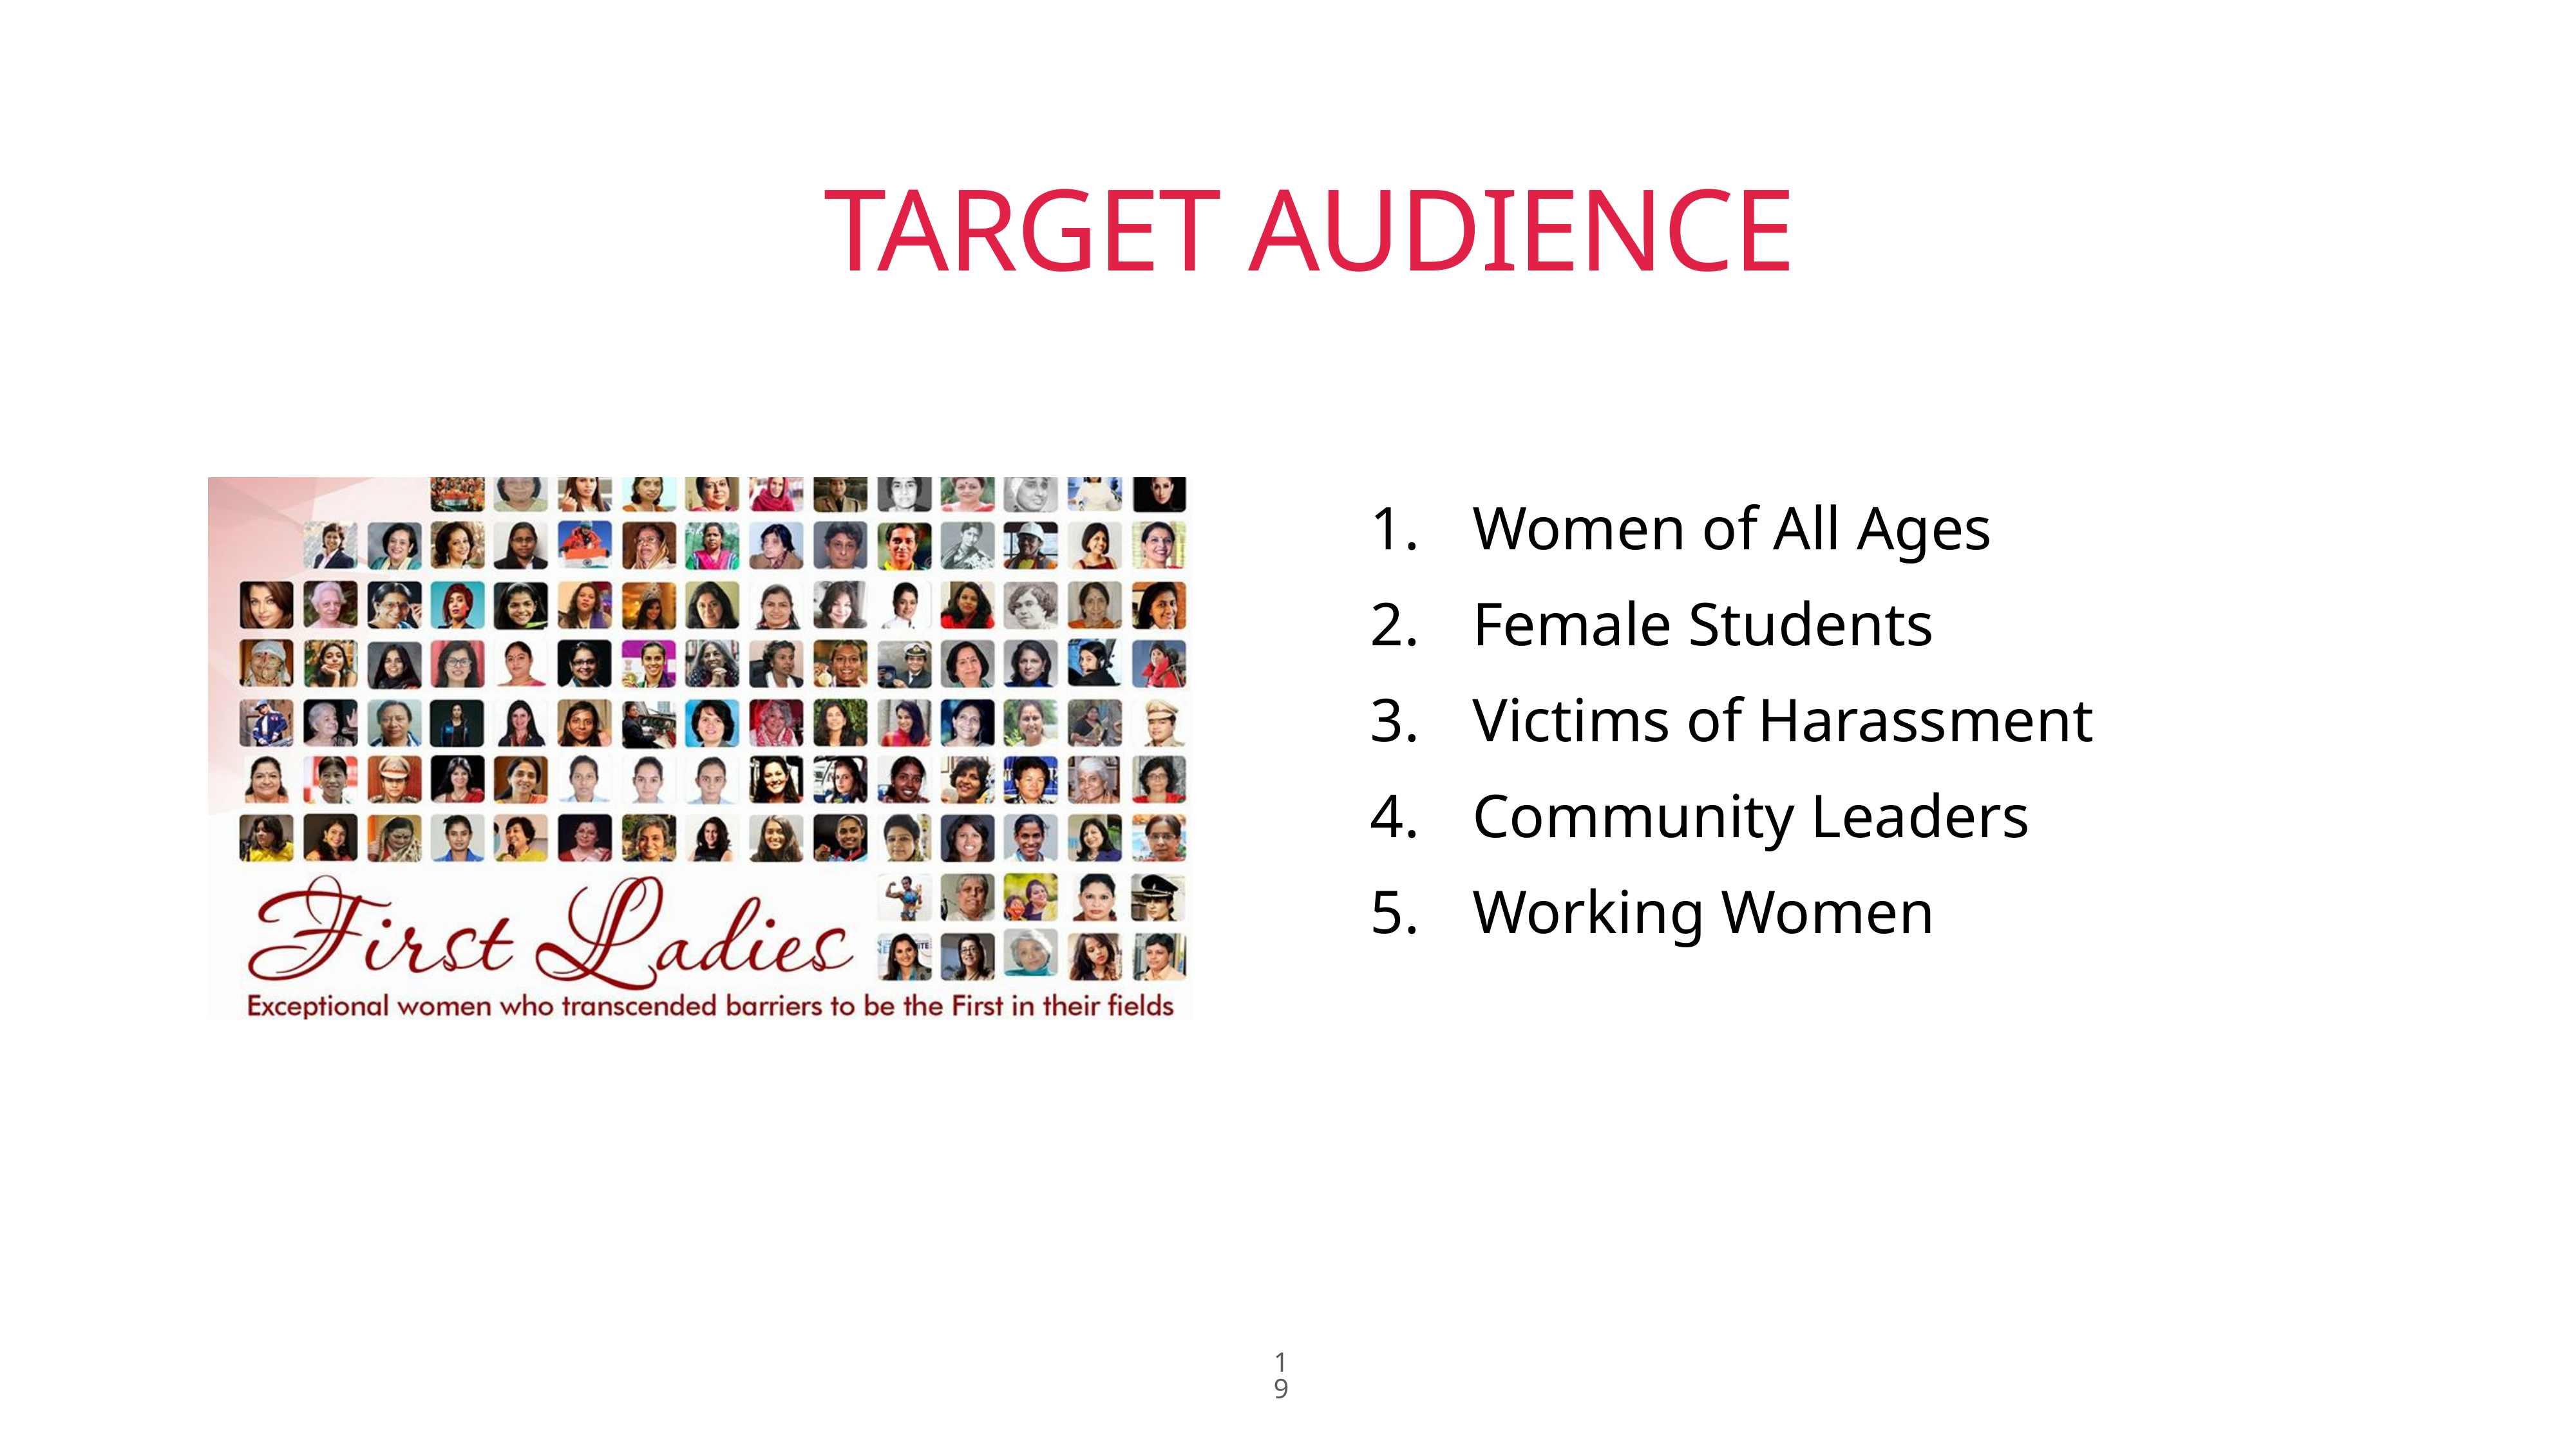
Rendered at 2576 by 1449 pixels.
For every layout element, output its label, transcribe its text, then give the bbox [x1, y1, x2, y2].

list Women of All Ages Female Students Victims of Harassment Community Leaders Working Women [1364, 493, 2340, 1390]
text_box [1631, 585, 2380, 661]
picture [190, 477, 1193, 1019]
slide_number 19 [1267, 1341, 1309, 1388]
title TARGET AUDIENCE [150, 178, 2470, 362]
